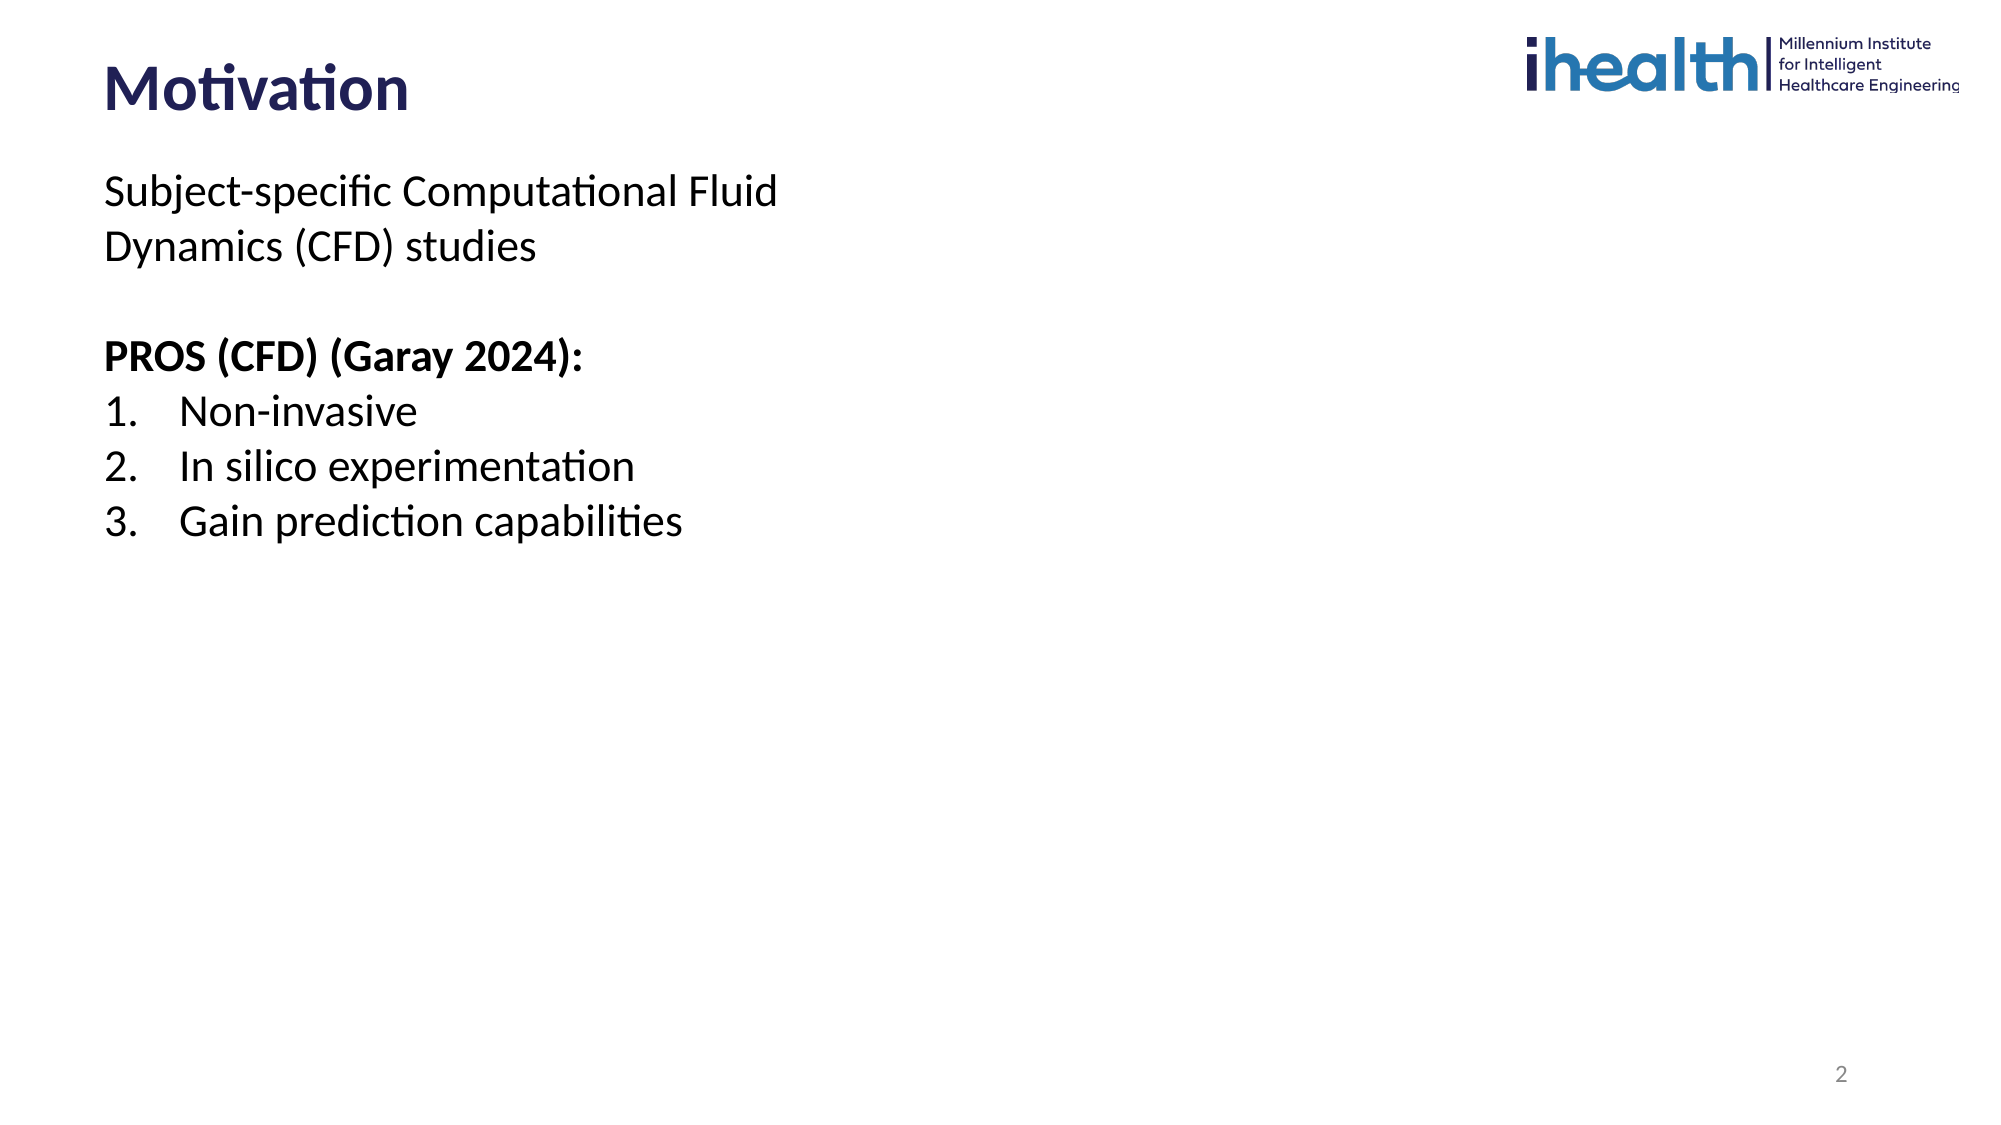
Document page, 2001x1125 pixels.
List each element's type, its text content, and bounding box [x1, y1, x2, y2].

slide_number 2 [1412, 1042, 1863, 1103]
picture [1527, 36, 1959, 93]
text_box Subject-specific Computational Fluid Dynamics (CFD) studies PROS (CFD) (Garay 2024): Non-invasive In silico experimentation Gain prediction capabilities [89, 153, 1001, 663]
text_box Motivation [88, 36, 911, 132]
